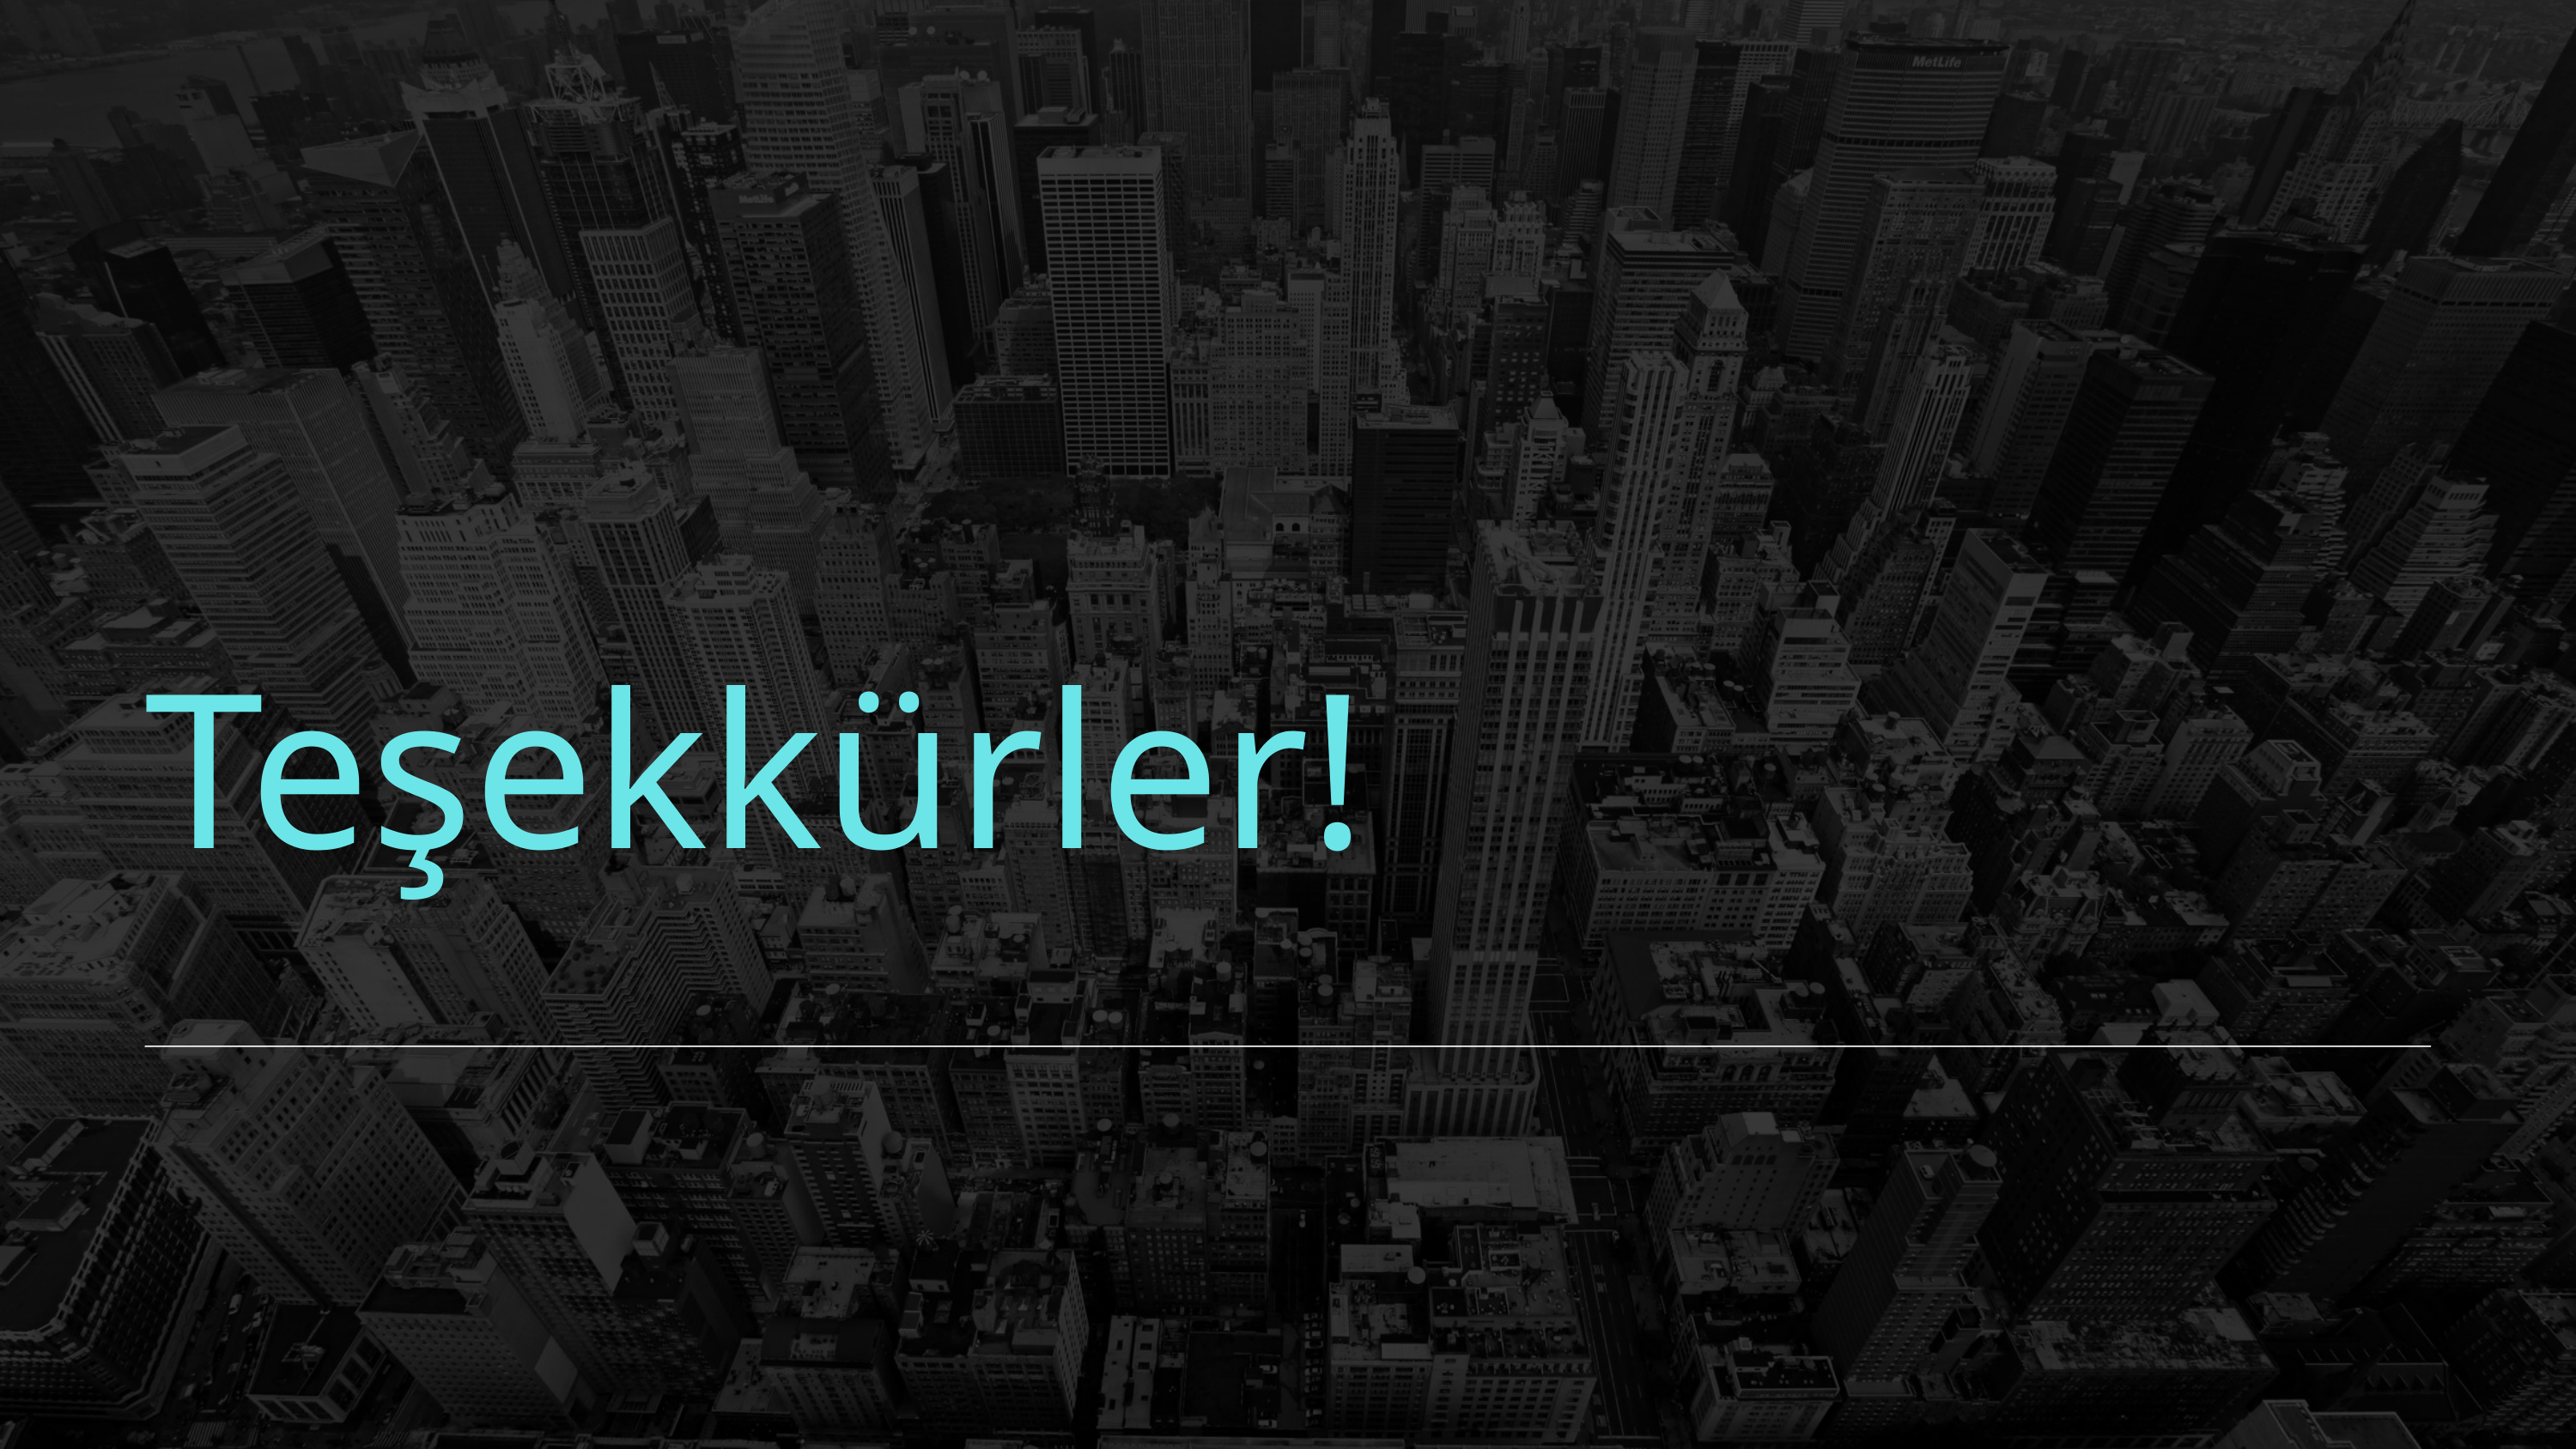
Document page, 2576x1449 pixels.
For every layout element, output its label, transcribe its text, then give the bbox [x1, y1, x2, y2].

text_box [0, 0, 2576, 1449]
text_box Teşekkürler! [144, 634, 1542, 892]
